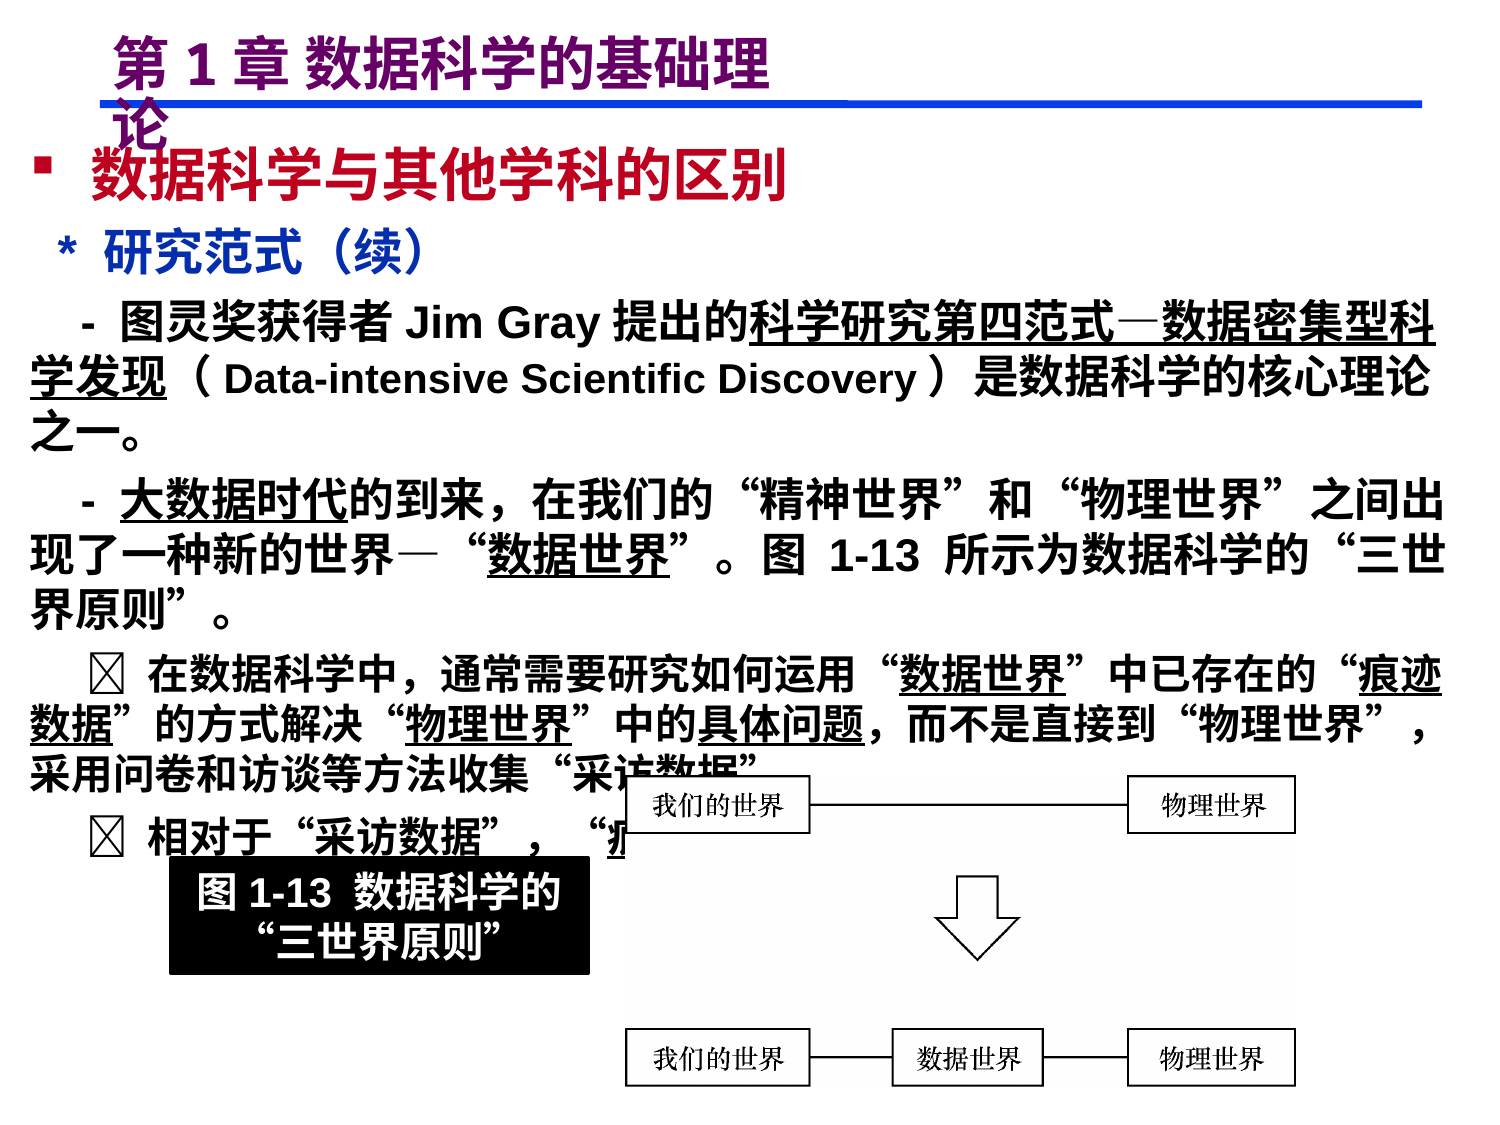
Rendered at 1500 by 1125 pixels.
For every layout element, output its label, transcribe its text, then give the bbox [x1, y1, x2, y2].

picture [625, 775, 1297, 1088]
subtitle 数据科学与其他学科的区别 * 研究范式（续） - 图灵奖获得者Jim Gray提出的科学研究第四范式—数据密集型科学发现（Data-intensive Scientific Discovery）是数据科学的核心理论之一。 - 大数据时代的到来，在我们的“精神世界”和“物理世界”之间出现了一种新的世界—“数据世界”。图 1-13 所示为数据科学的“三世界原则”。  在数据科学中，通常需要研究如何运用“数据世界”中已存在的“痕迹数据”的方式解决“物理世界”中的具体问题，而不是直接到“物理世界”，采用问卷和访谈等方法收集“采访数据”。  相对于“采访数据”，“痕迹数据”更具有客观性。 [14, 129, 1488, 759]
text_box 图1-13 数据科学的“三世界原则” [169, 856, 590, 975]
title 第1章 数据科学的基础理论 [100, 32, 827, 230]
